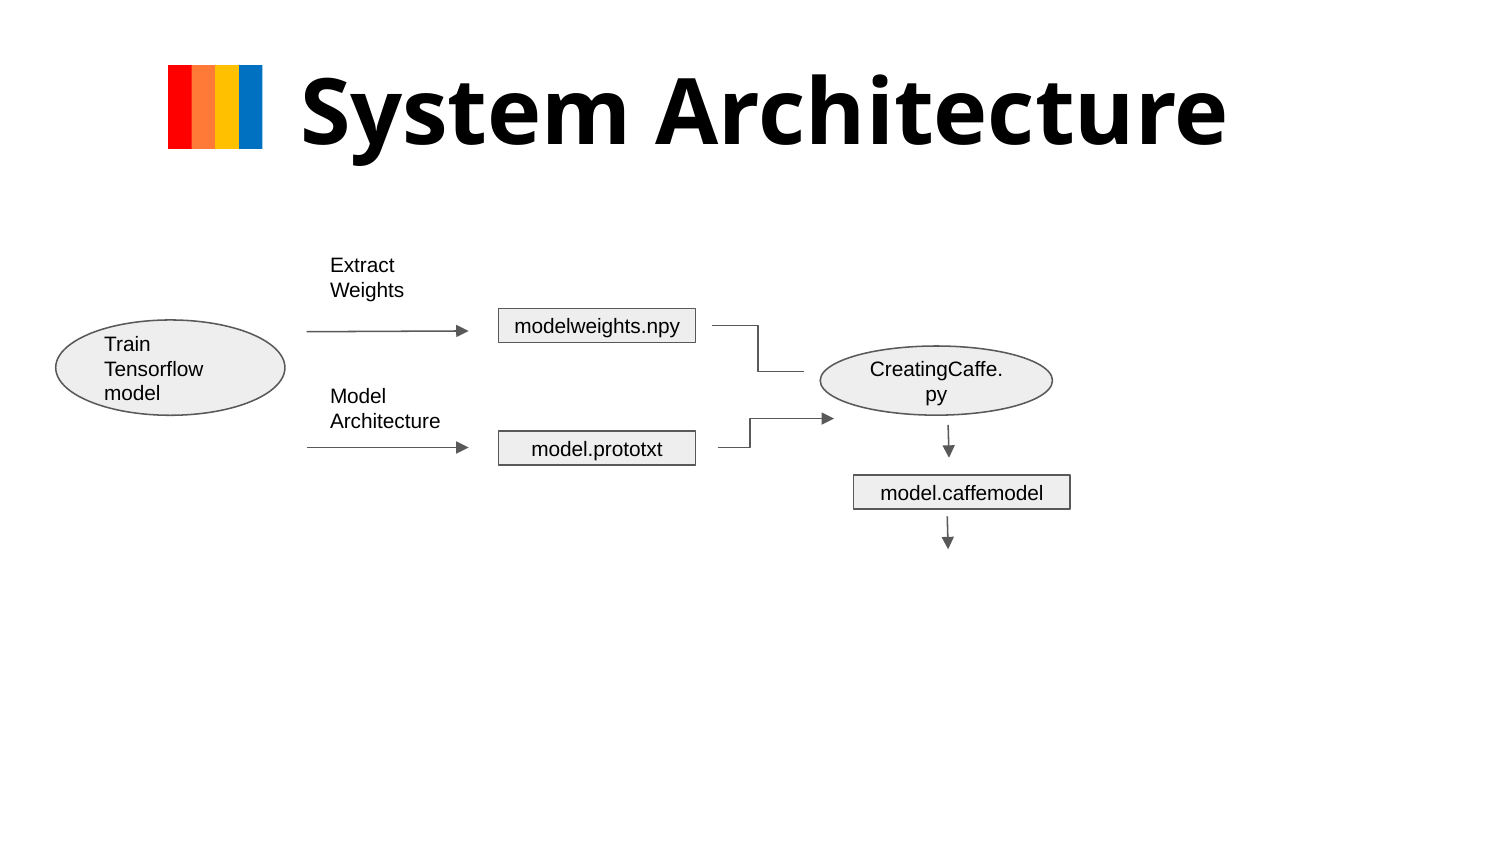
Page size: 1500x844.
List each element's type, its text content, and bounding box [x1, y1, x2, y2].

text_box model.caffemodel [853, 474, 1071, 510]
text_box model.prototxt [498, 430, 696, 466]
text_box Extract Weights [315, 236, 469, 317]
text_box CreatingCaffe.py [820, 346, 1053, 416]
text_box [717, 418, 783, 448]
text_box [711, 325, 805, 372]
text_box System Architecture [284, 65, 1500, 152]
text_box Model Architecture [315, 367, 513, 448]
text_box modelweights.npy [498, 308, 696, 343]
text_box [167, 64, 263, 150]
text_box Train Tensorflow model [55, 319, 285, 416]
